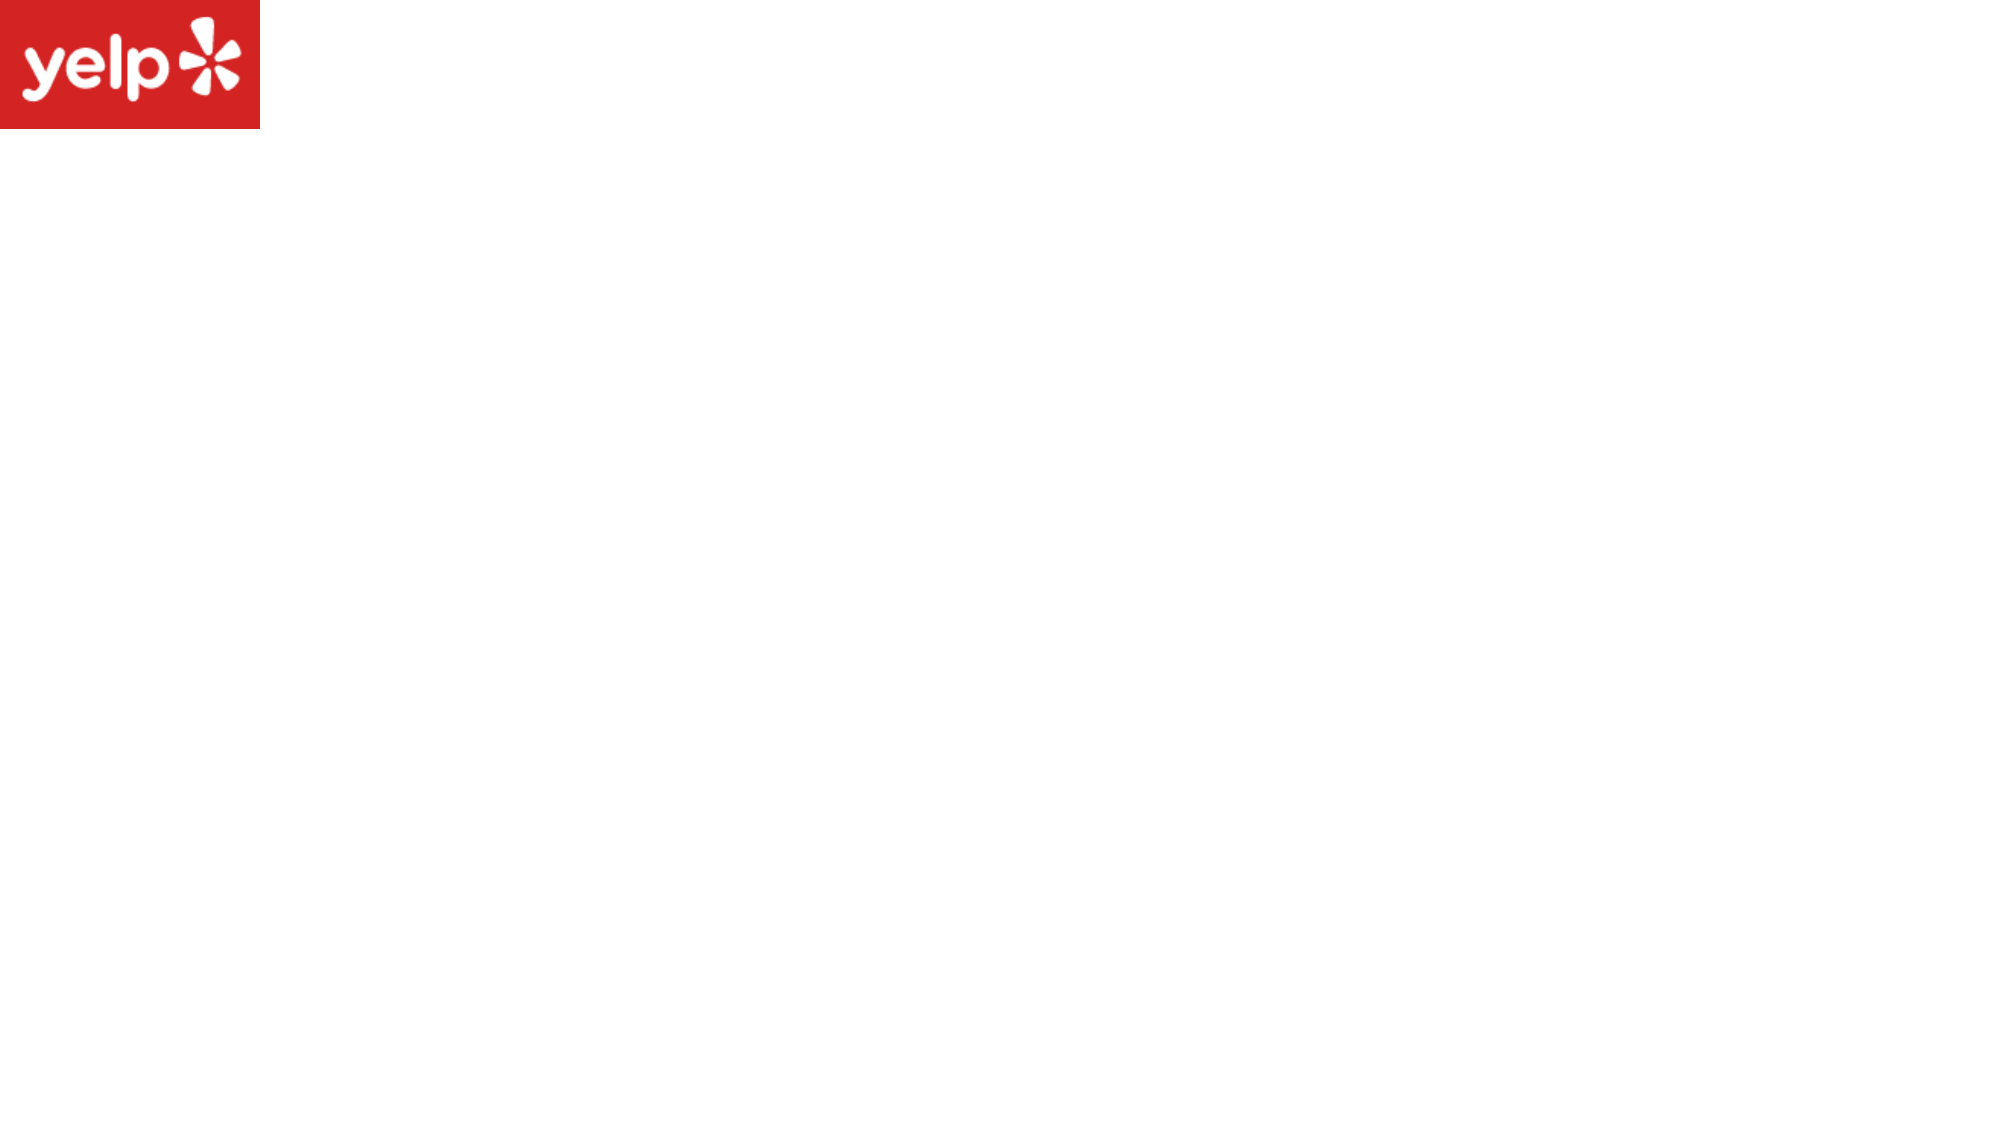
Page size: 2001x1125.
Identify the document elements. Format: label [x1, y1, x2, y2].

picture [0, 0, 260, 129]
